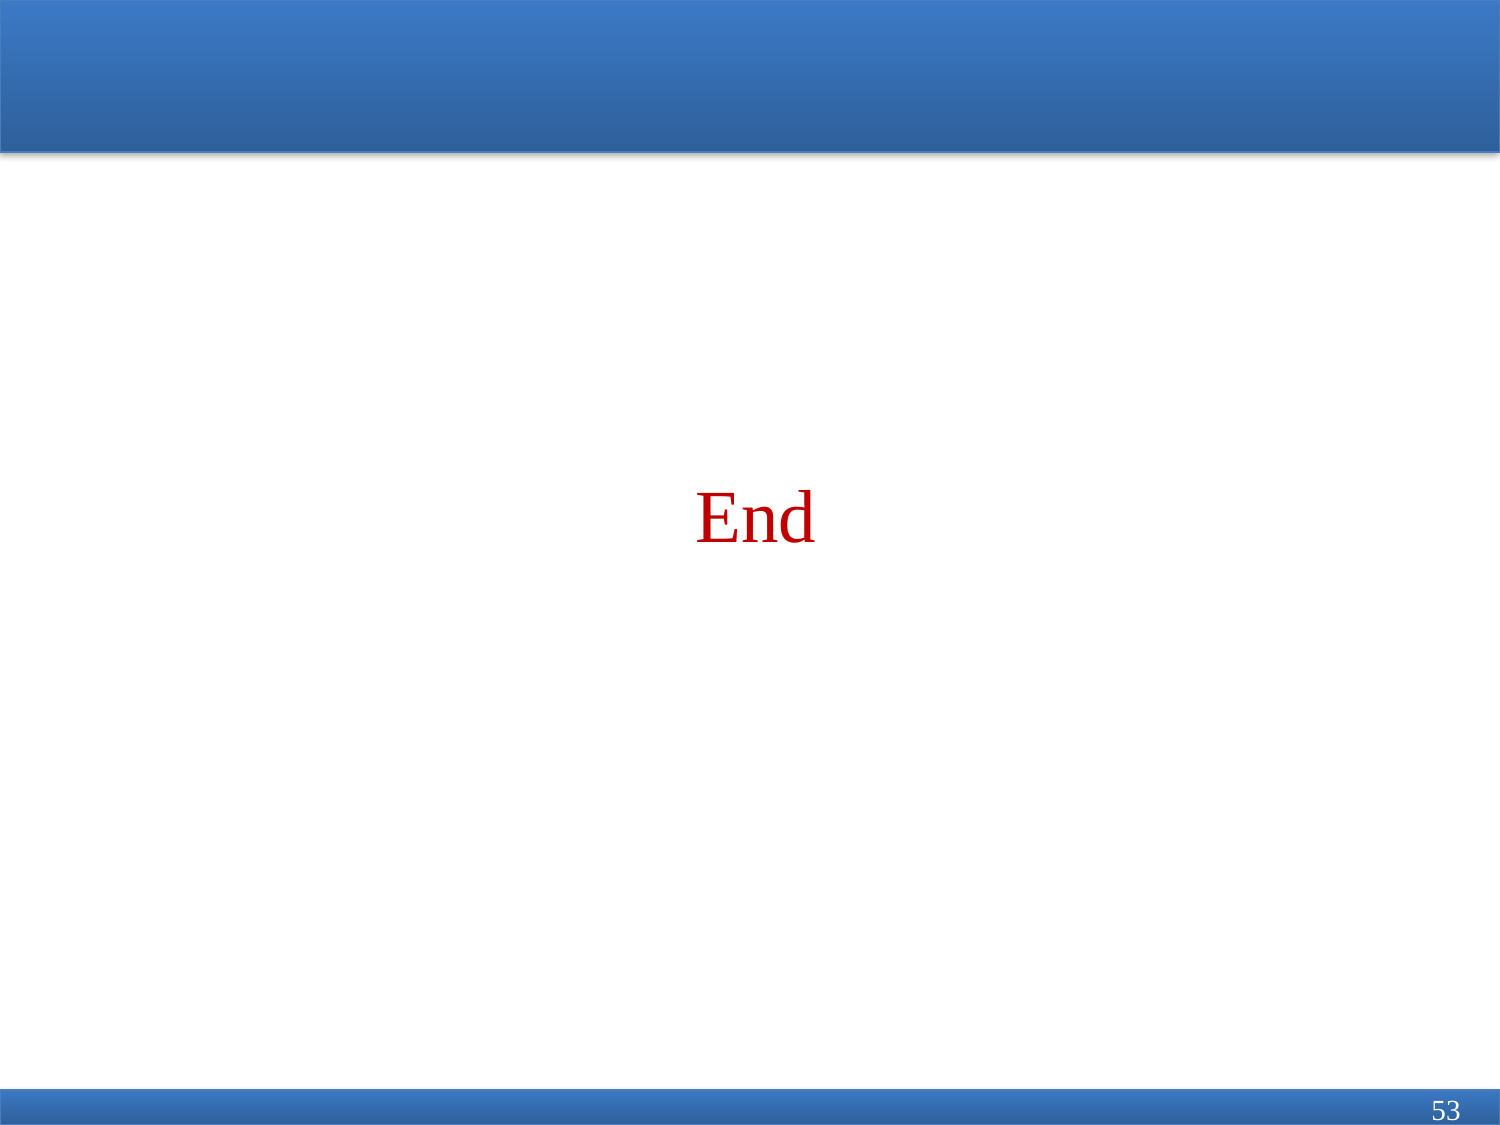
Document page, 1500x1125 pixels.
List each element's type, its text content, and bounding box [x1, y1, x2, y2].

list End [118, 376, 1394, 623]
slide_number 53 [1126, 1092, 1477, 1125]
